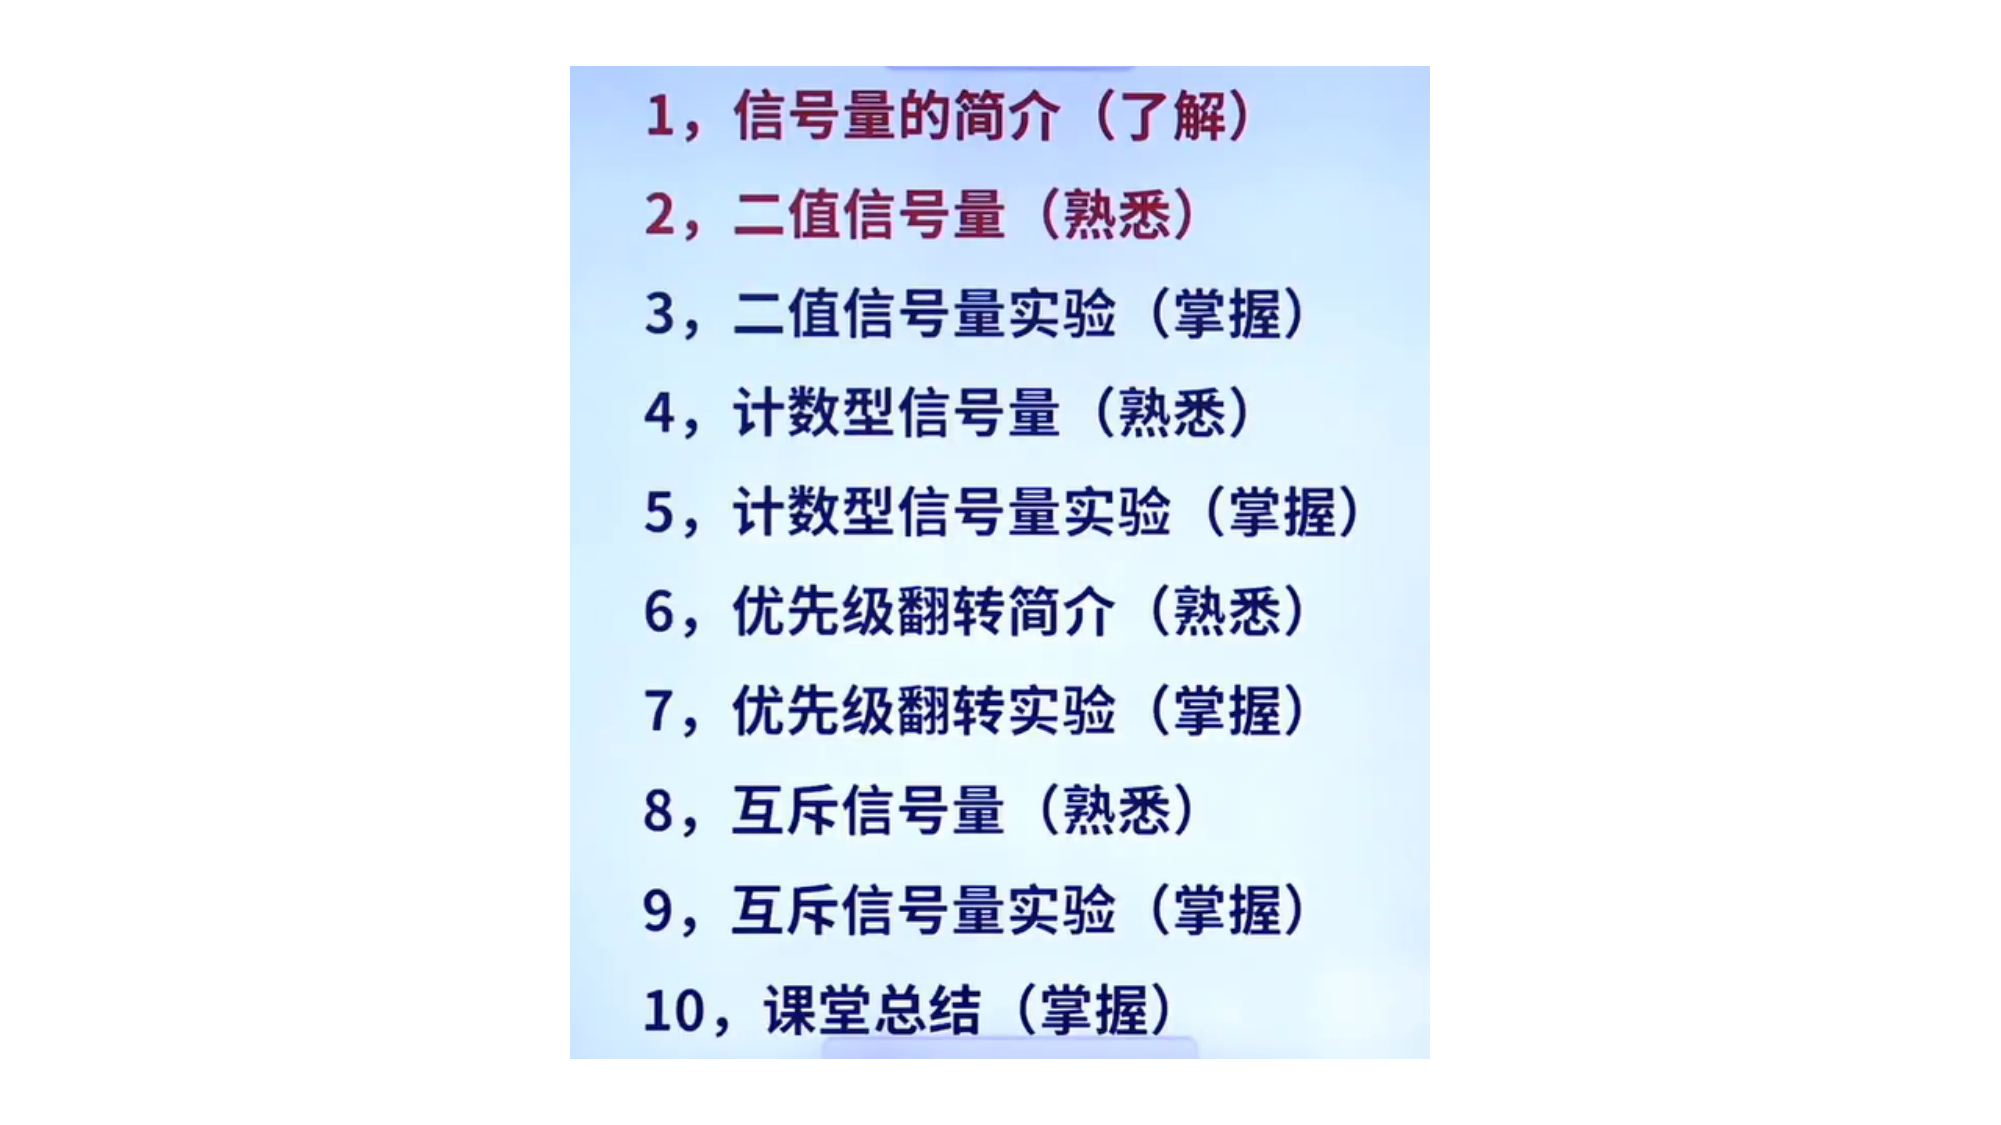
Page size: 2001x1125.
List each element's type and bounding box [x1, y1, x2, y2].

picture [570, 66, 1430, 1059]
